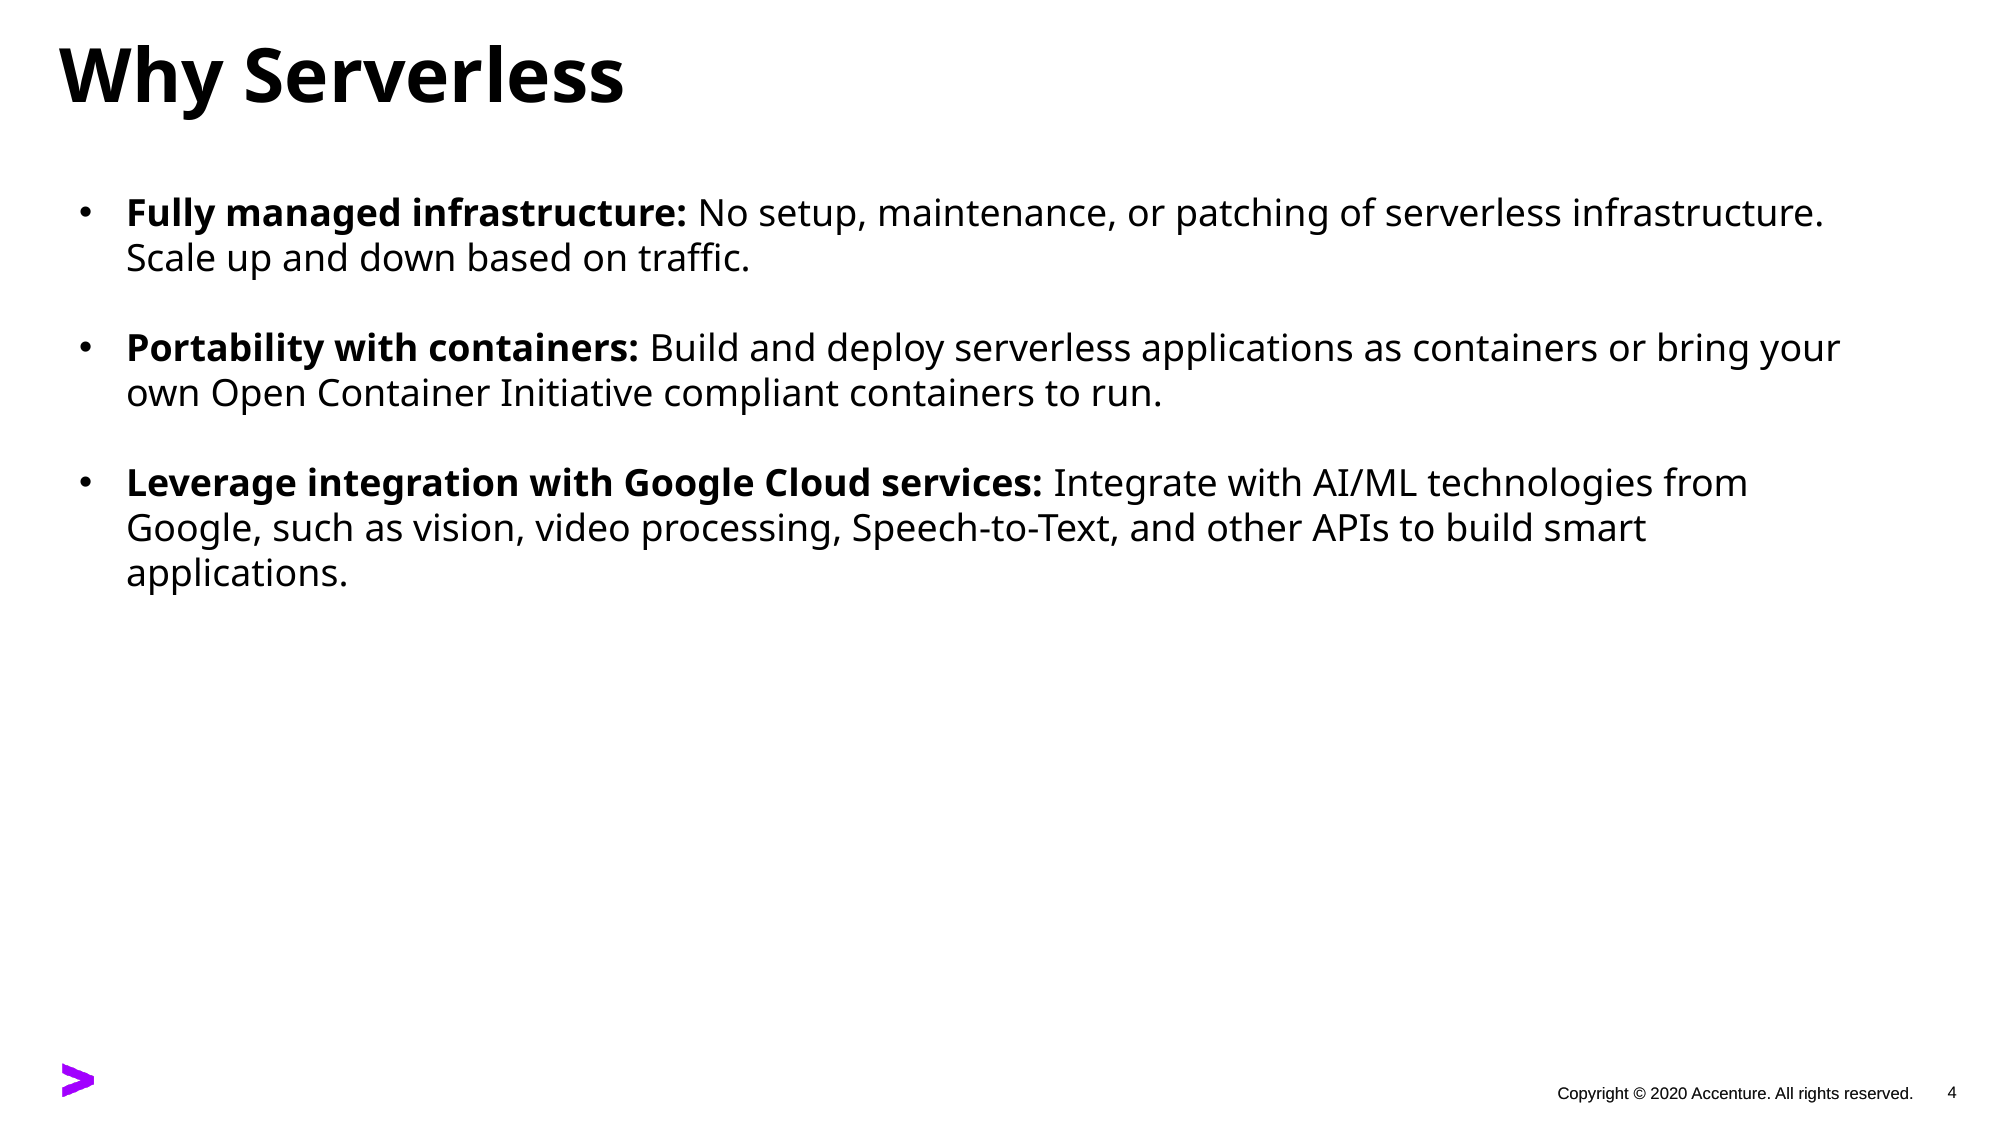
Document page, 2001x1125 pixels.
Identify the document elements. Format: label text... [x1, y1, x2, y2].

text_box Fully managed infrastructure: No setup, maintenance, or patching of serverless infrastructure. Scale up and down based on traffic. Portability with containers: Build and deploy serverless applications as containers or bring your own Open Container Initiative compliant containers to run. Leverage integration with Google Cloud services: Integrate with AI/ML technologies from Google, such as vision, video processing, Speech-to-Text, and other APIs to build smart applications. [64, 181, 1888, 602]
title Why Serverless [46, 36, 1921, 124]
picture [62, 1063, 94, 1097]
slide_number 4 [1921, 1075, 1984, 1110]
